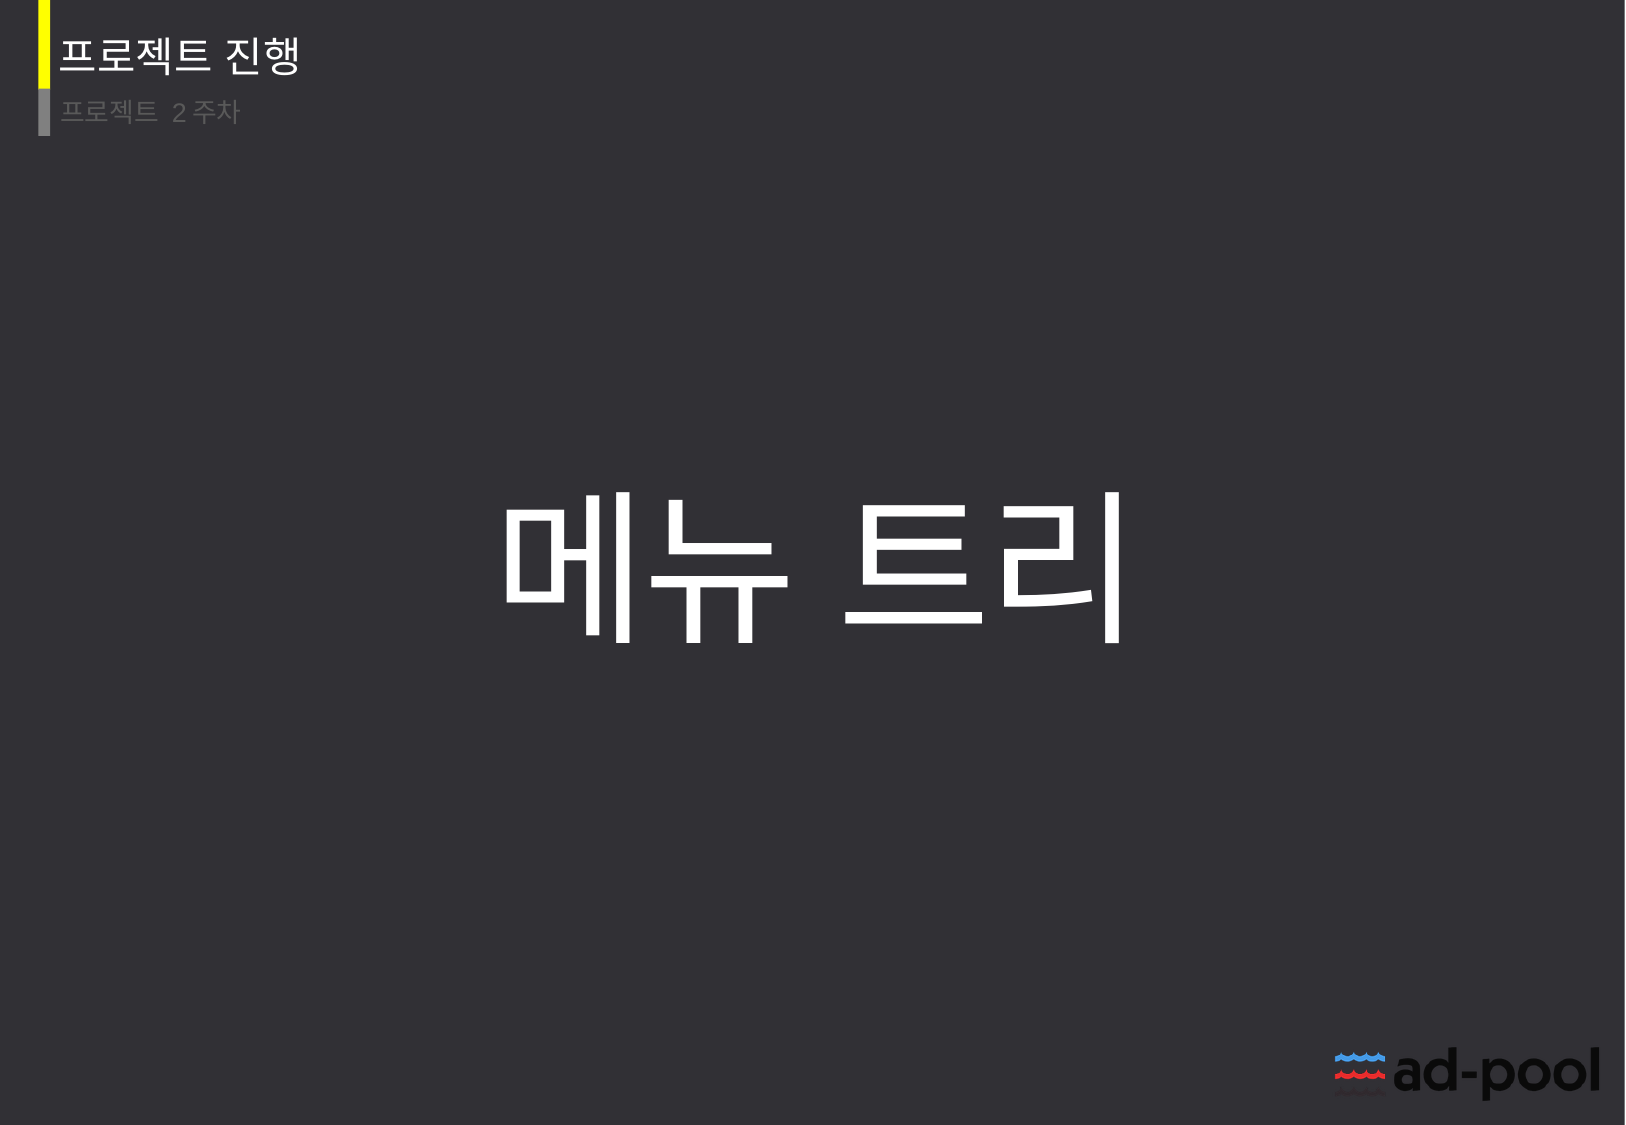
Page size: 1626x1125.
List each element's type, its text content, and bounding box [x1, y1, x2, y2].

text_box 메뉴 트리 [478, 456, 1157, 671]
picture [0, 0, 1625, 1125]
